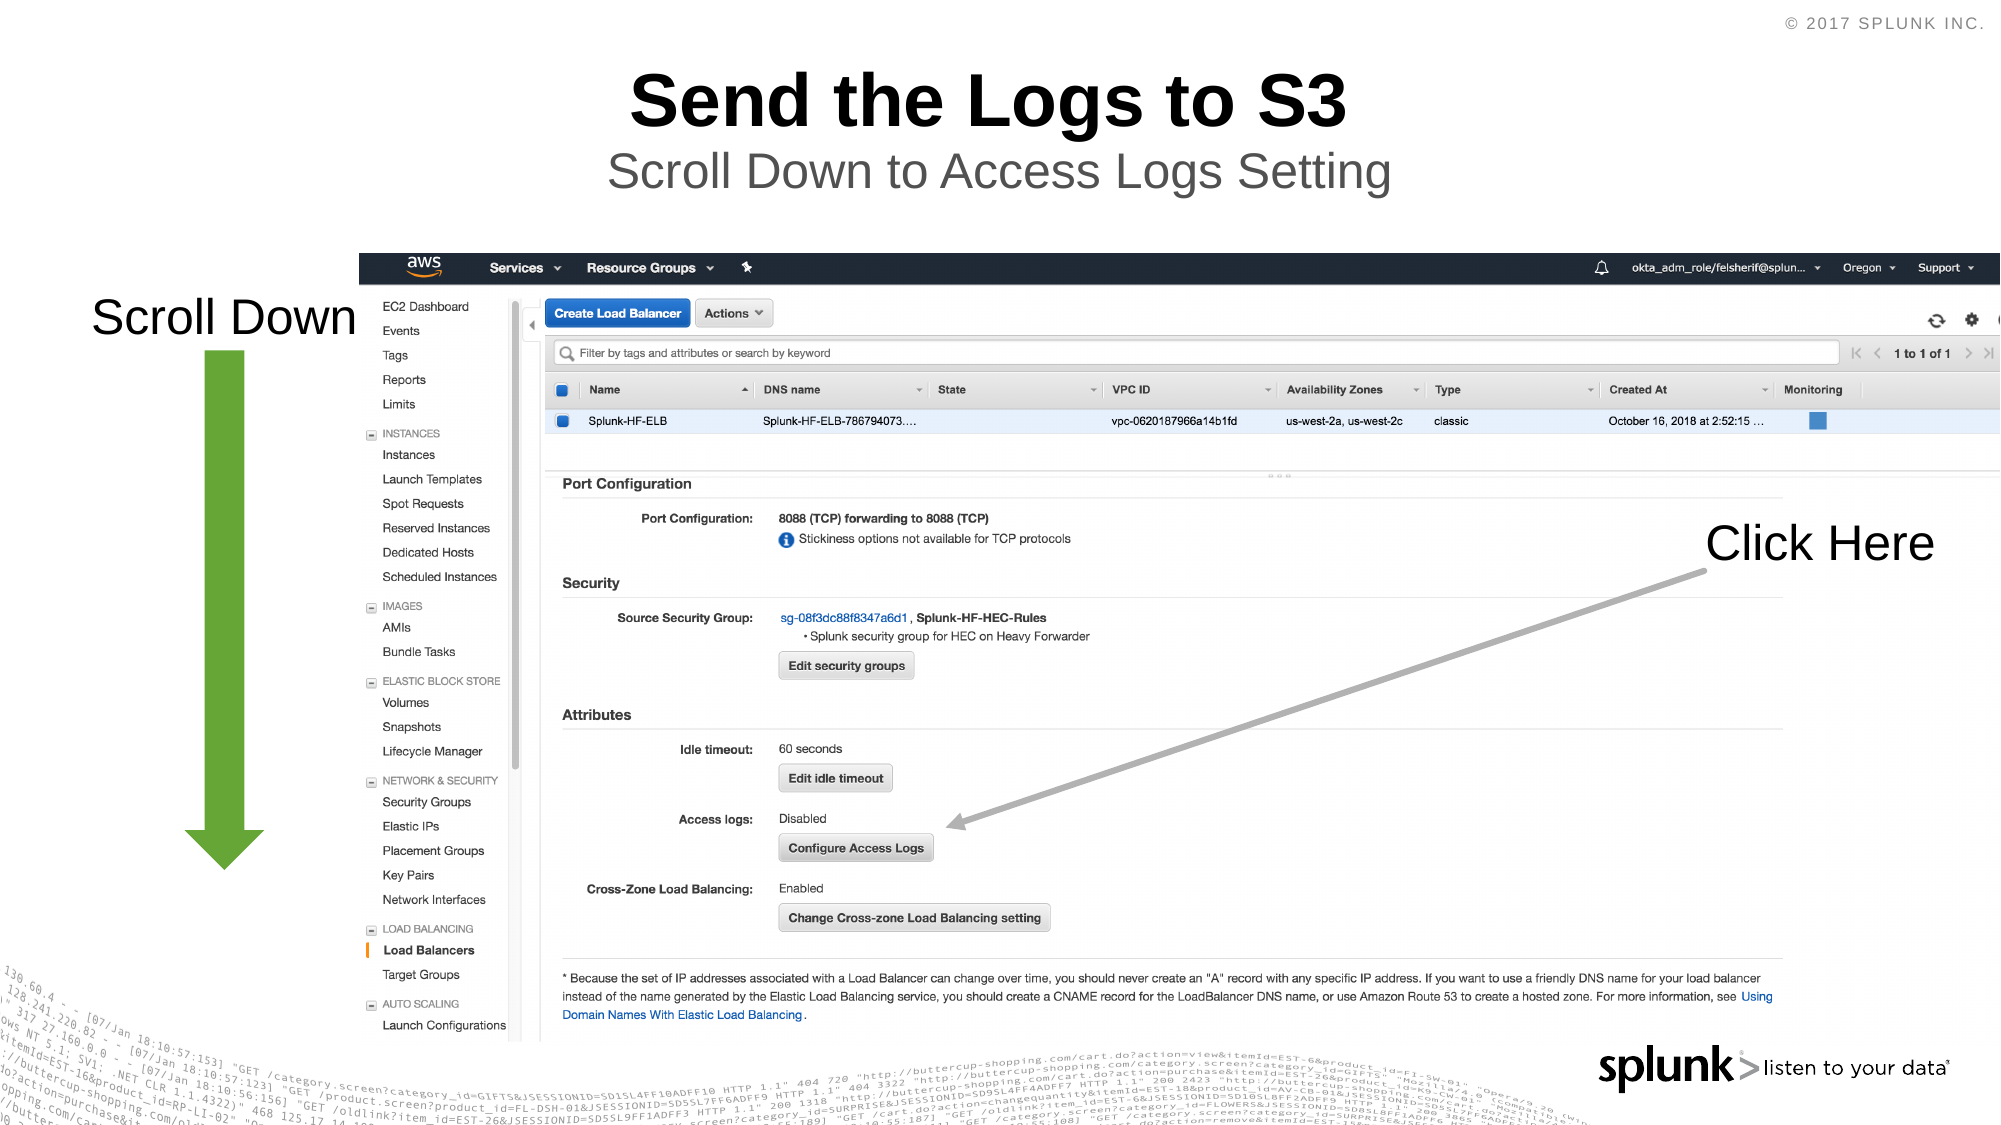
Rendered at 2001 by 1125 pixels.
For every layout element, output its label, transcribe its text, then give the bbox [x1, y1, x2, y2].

title Send the Logs to S3 [74, 50, 1926, 124]
text_box [182, 349, 267, 872]
subtitle Scroll Down to Access Logs Setting [74, 144, 1926, 190]
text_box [945, 570, 1705, 828]
picture [0, 0, 2000, 1125]
text_box Scroll Down [91, 284, 358, 345]
